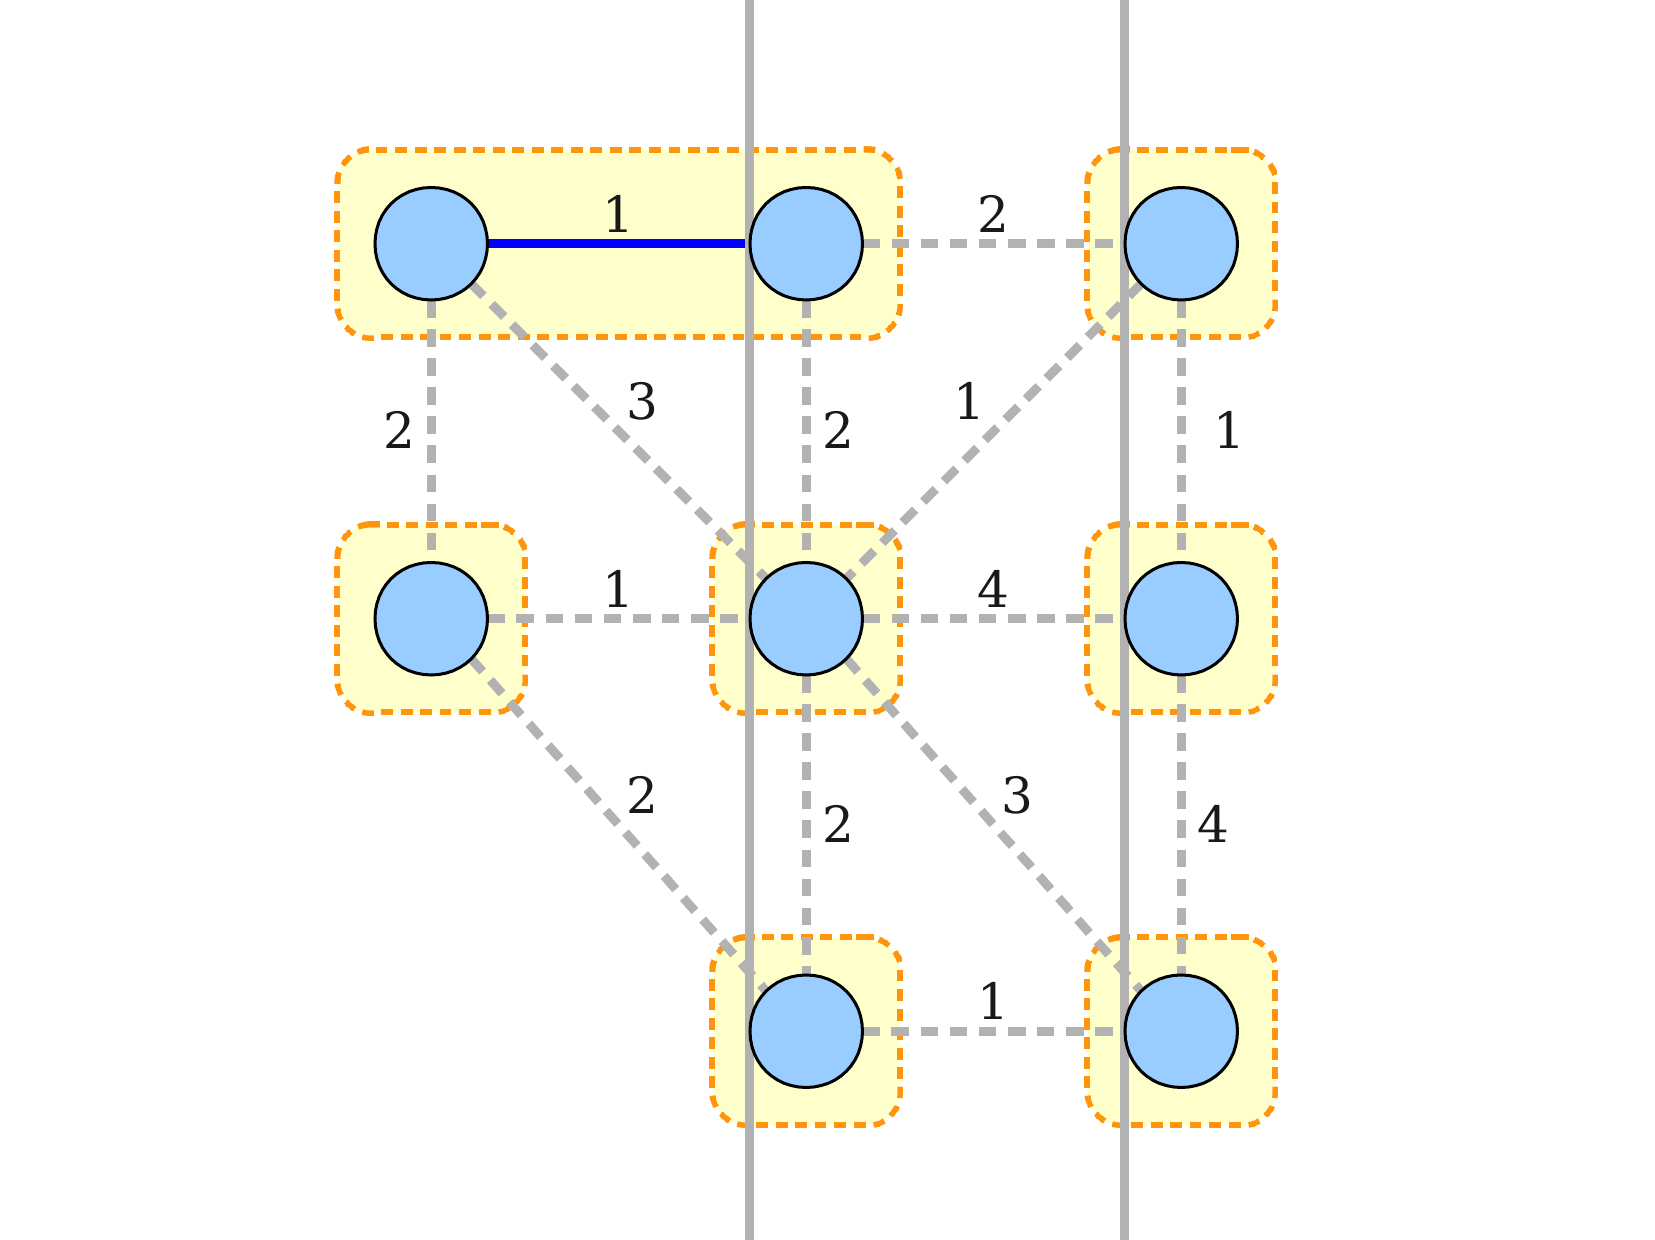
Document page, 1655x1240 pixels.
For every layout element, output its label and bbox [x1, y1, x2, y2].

text_box [943, 468, 957, 482]
text_box [975, 555, 1026, 619]
text_box [999, 761, 1036, 824]
text_box [923, 745, 935, 759]
text_box [942, 767, 955, 781]
text_box [820, 790, 857, 853]
text_box [644, 854, 657, 868]
text_box [1005, 406, 1019, 420]
text_box [975, 971, 1012, 1030]
text_box [573, 386, 587, 399]
text_box [1058, 897, 1071, 911]
text_box [1084, 0, 1278, 1240]
text_box [381, 396, 418, 459]
text_box [625, 832, 638, 846]
text_box [1067, 345, 1080, 358]
text_box [702, 919, 715, 933]
text_box [334, 521, 535, 716]
text_box [903, 723, 916, 738]
text_box [902, 509, 916, 523]
text_box [655, 468, 669, 482]
text_box [567, 767, 580, 781]
text_box [1000, 832, 1013, 846]
text_box [1019, 854, 1032, 868]
text_box [528, 723, 541, 738]
text_box [984, 427, 998, 440]
text_box [683, 897, 695, 911]
text_box [624, 367, 661, 430]
text_box [676, 489, 690, 502]
text_box [961, 789, 974, 803]
text_box [614, 427, 628, 440]
text_box [624, 761, 661, 824]
text_box [981, 810, 993, 825]
text_box [951, 367, 988, 430]
text_box [923, 489, 936, 502]
text_box [975, 180, 1026, 244]
text_box [594, 406, 607, 420]
text_box [586, 788, 599, 803]
text_box [334, 0, 910, 1240]
text_box [1077, 919, 1090, 933]
text_box [1195, 790, 1232, 853]
text_box [1046, 365, 1060, 379]
text_box [964, 448, 978, 461]
text_box [600, 555, 651, 619]
text_box [532, 345, 546, 358]
text_box [553, 365, 566, 379]
text_box [635, 448, 649, 461]
text_box [1211, 396, 1248, 459]
text_box [548, 745, 561, 759]
text_box [1026, 386, 1039, 399]
text_box [606, 810, 618, 824]
text_box [1039, 875, 1051, 890]
text_box [820, 396, 857, 459]
text_box [664, 875, 676, 890]
